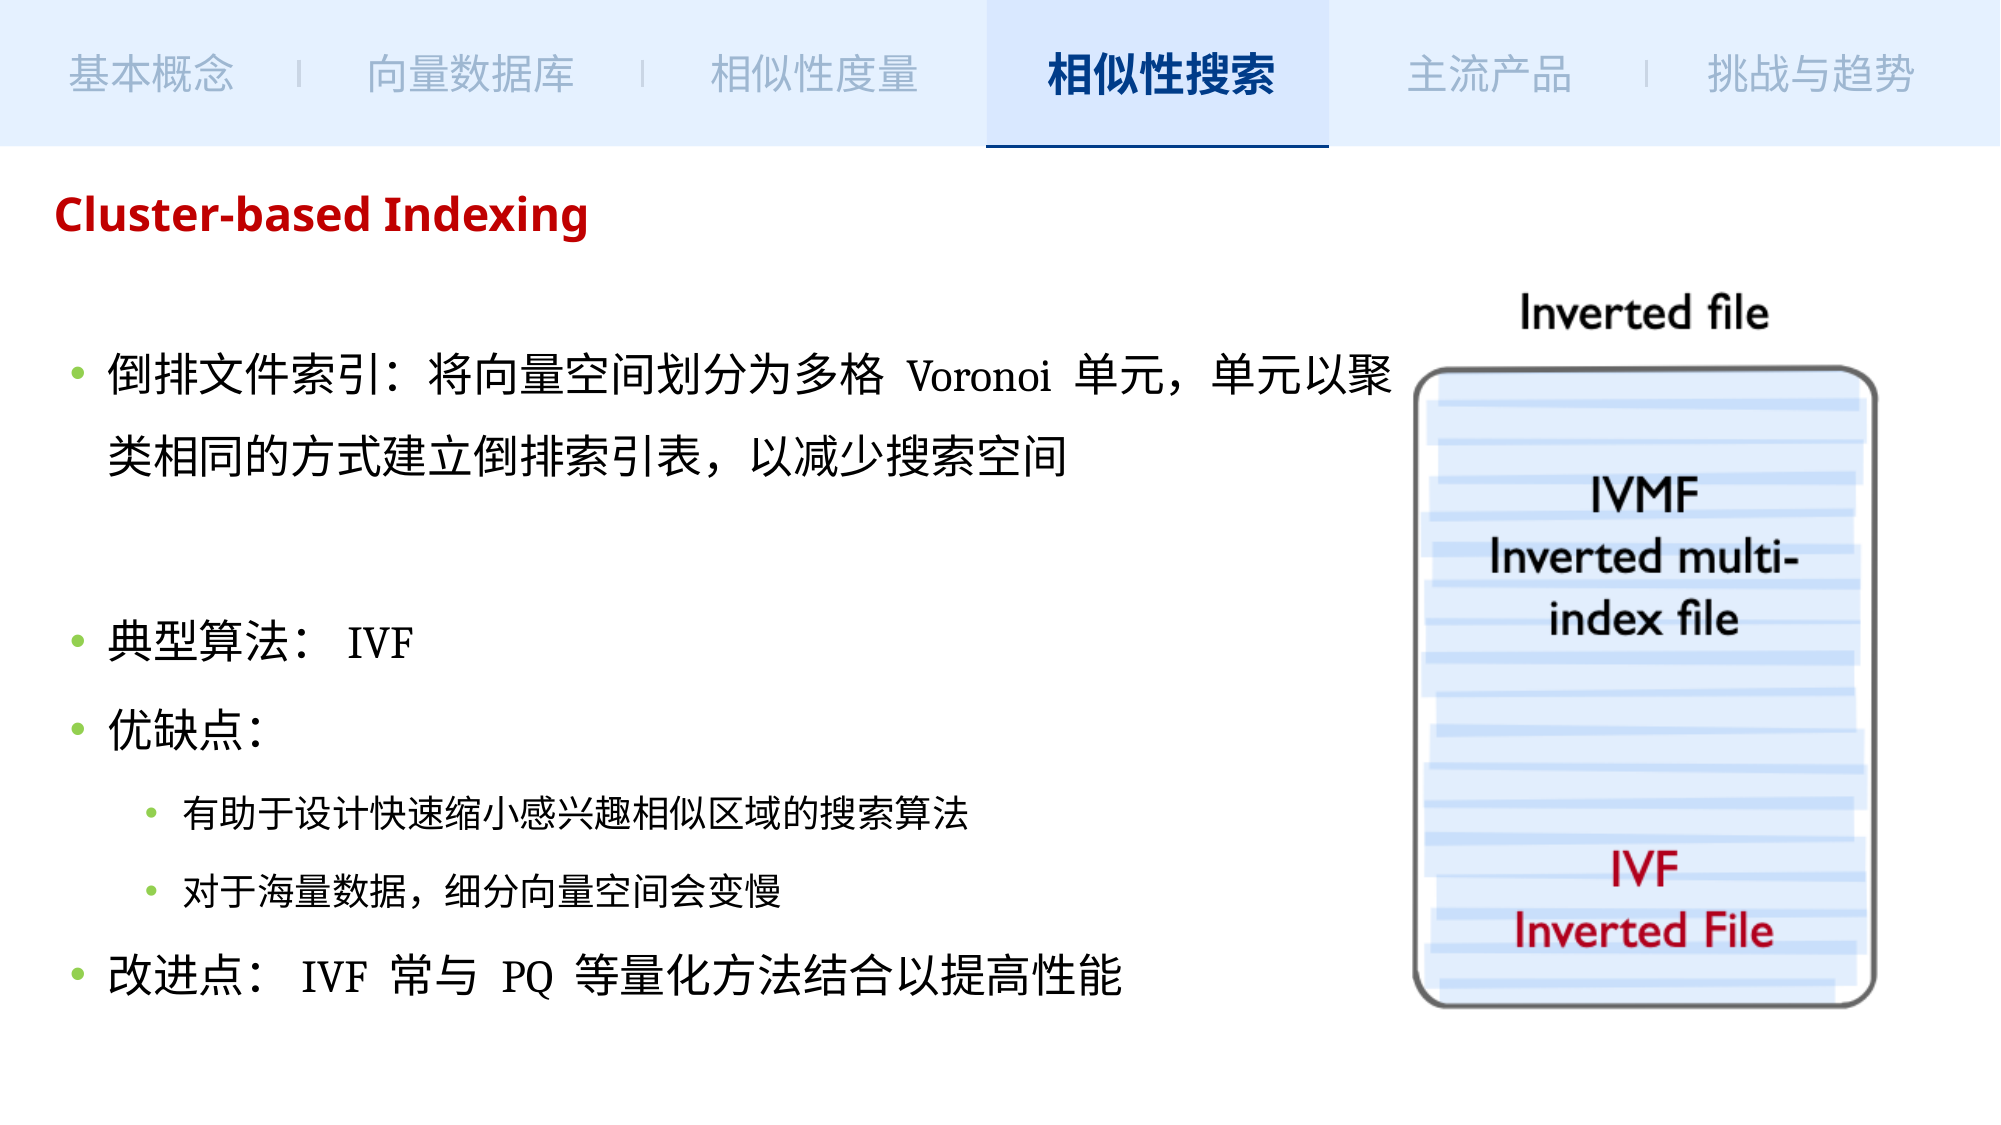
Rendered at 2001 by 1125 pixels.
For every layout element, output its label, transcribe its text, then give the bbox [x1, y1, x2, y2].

text_box 主流产品 [1391, 40, 1589, 105]
text_box 基本概念 [53, 40, 251, 105]
text_box 相似性搜索 [1033, 37, 1292, 108]
picture [1412, 263, 1881, 1012]
text_box [985, 0, 1331, 148]
list 倒排文件索引：将向量空间划分为多格 Voronoi 单元，单元以聚类相同的方式建立倒排索引表，以减少搜索空间 [54, 310, 1409, 457]
text_box 典型算法：IVF 优缺点： 有助于设计快速缩小感兴趣相似区域的搜索算法 对于海量数据，细分向量空间会变慢 改进点：IVF 常与 PQ 等量化方法结合以提高性能 [54, 605, 1409, 1026]
text_box 向量数据库 [351, 40, 591, 105]
text_box 相似性度量 [695, 40, 934, 105]
text_box [1331, 0, 2000, 148]
text_box [0, 0, 985, 148]
title Cluster-based Indexing [38, 167, 730, 265]
text_box 挑战与趋势 [1692, 40, 1954, 105]
